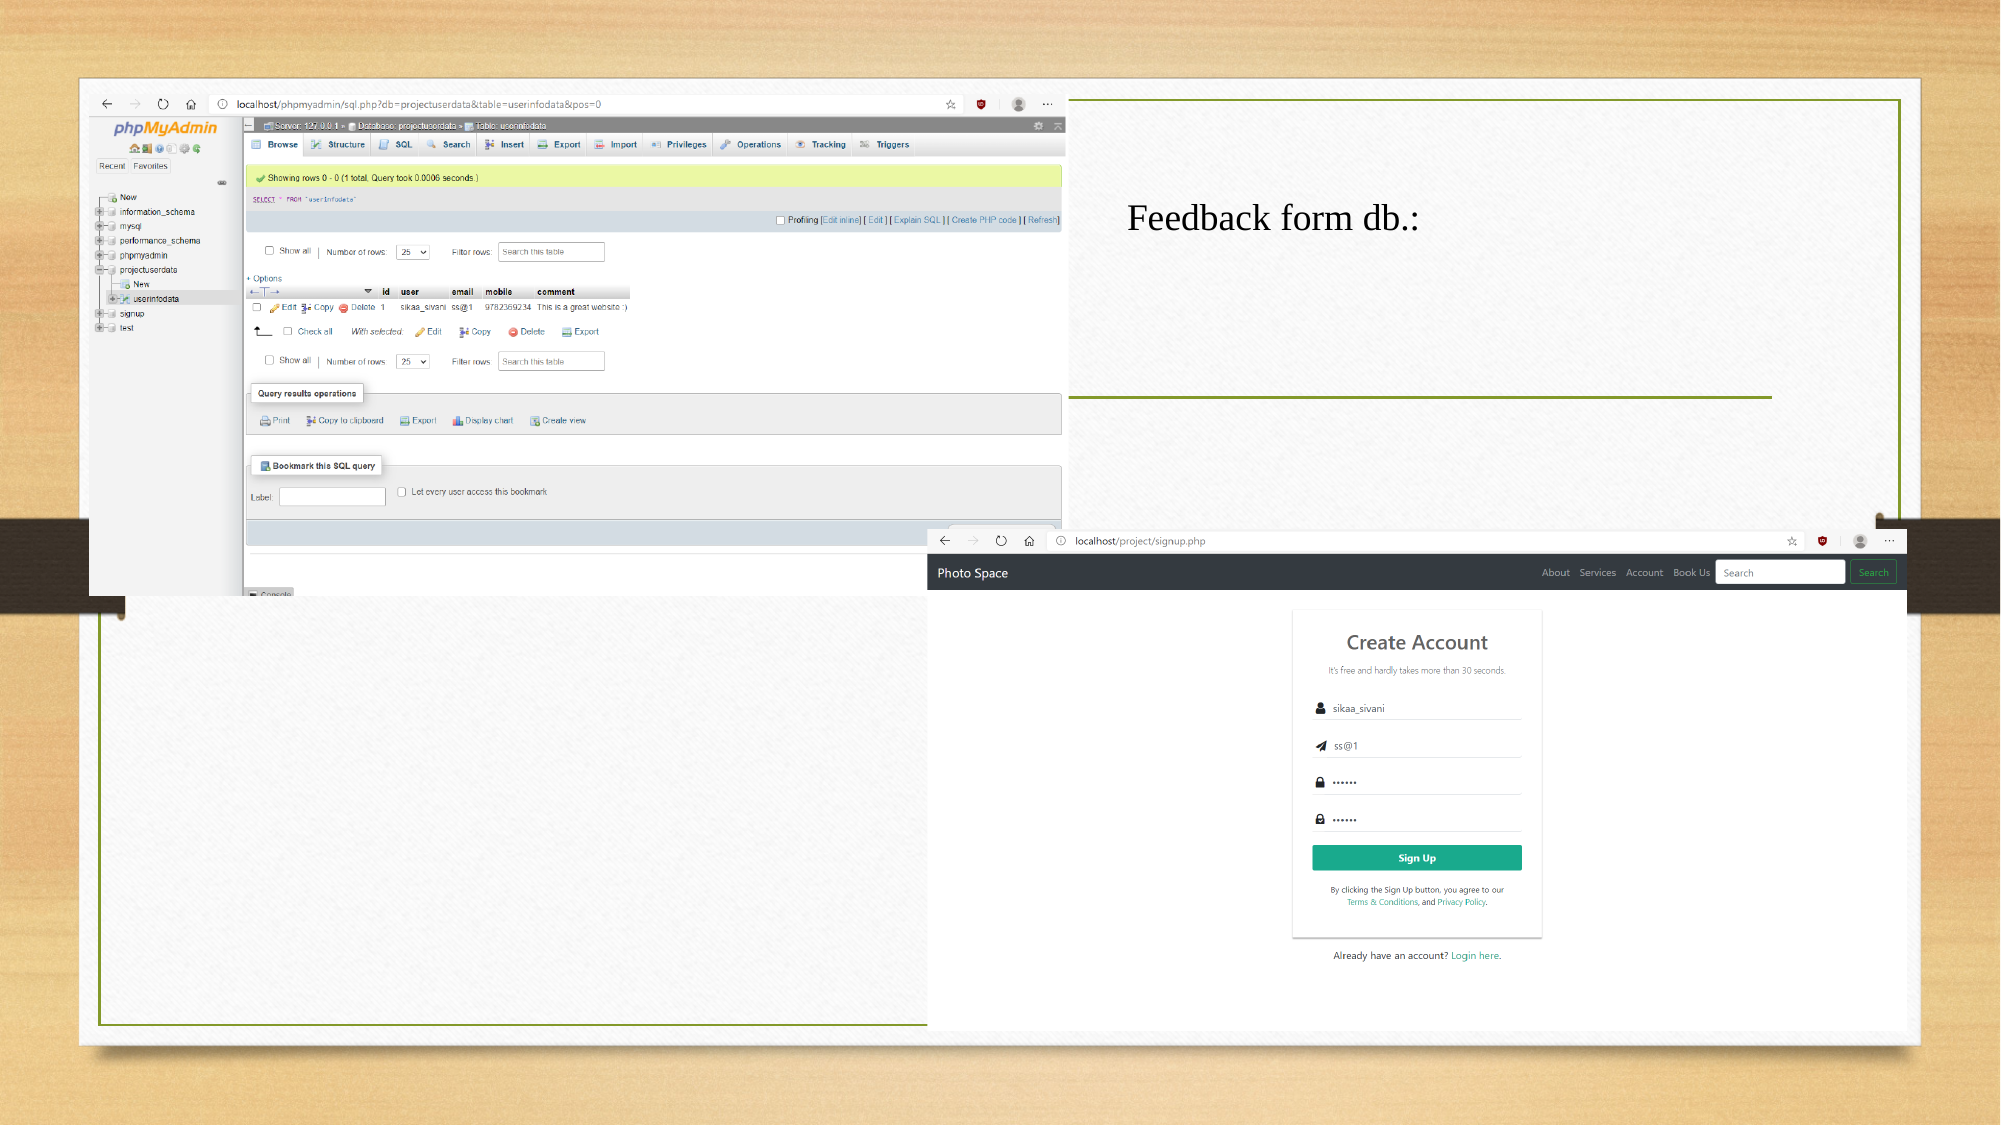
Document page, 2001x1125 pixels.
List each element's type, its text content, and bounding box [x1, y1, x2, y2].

picture [0, 0, 2001, 1125]
text_box Feedback form db.: [1112, 182, 2000, 246]
